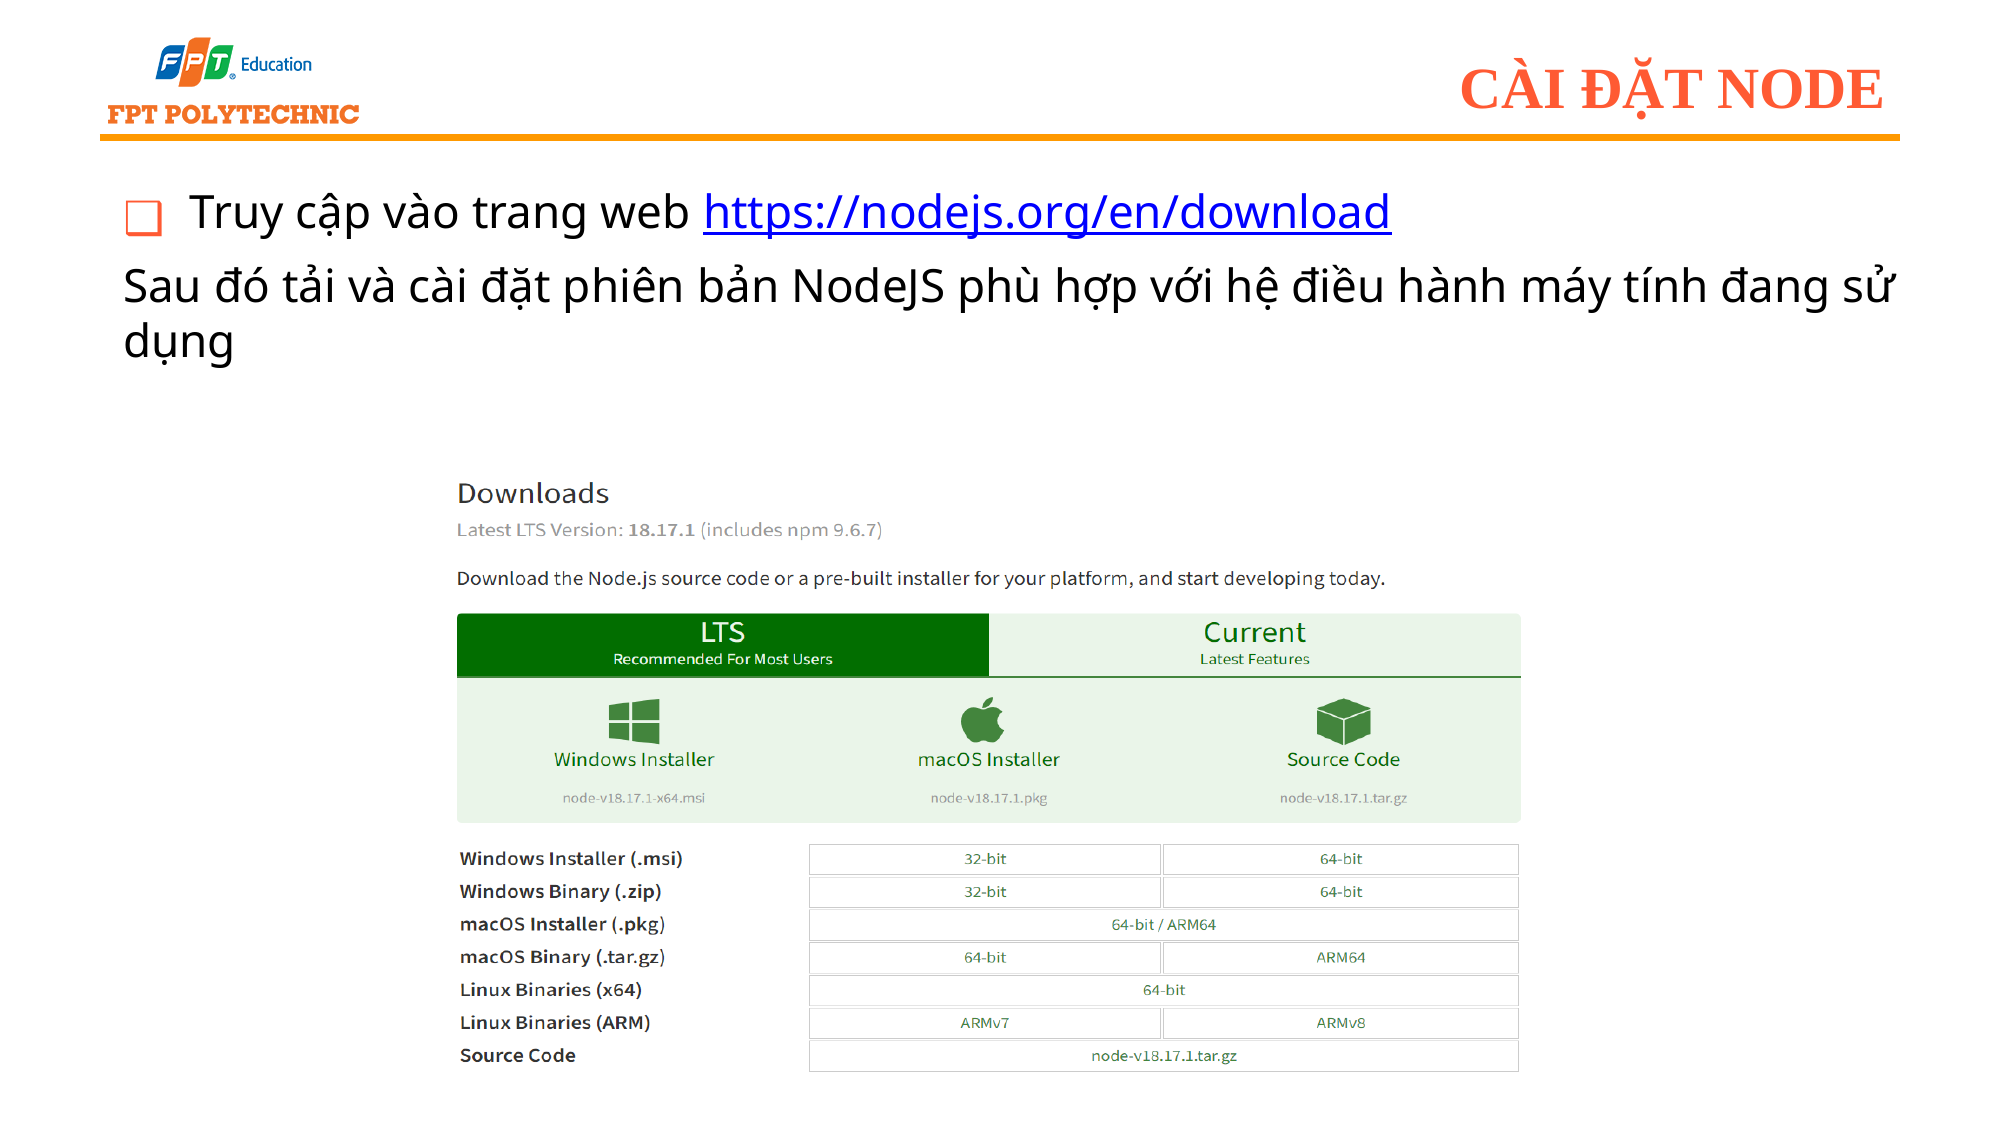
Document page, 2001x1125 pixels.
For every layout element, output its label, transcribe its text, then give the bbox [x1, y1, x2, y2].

picture [99, 135, 367, 143]
title CÀI ĐẶT NODE [366, 45, 1900, 125]
list Truy cập vào trang web https://nodejs.org/en/download Sau đó tải và cài đặt phiên bản NodeJS phù hợp với hệ điều hành máy tính đang sử dụng [99, 174, 1982, 462]
picture [99, 25, 367, 134]
picture [370, 461, 1629, 1106]
